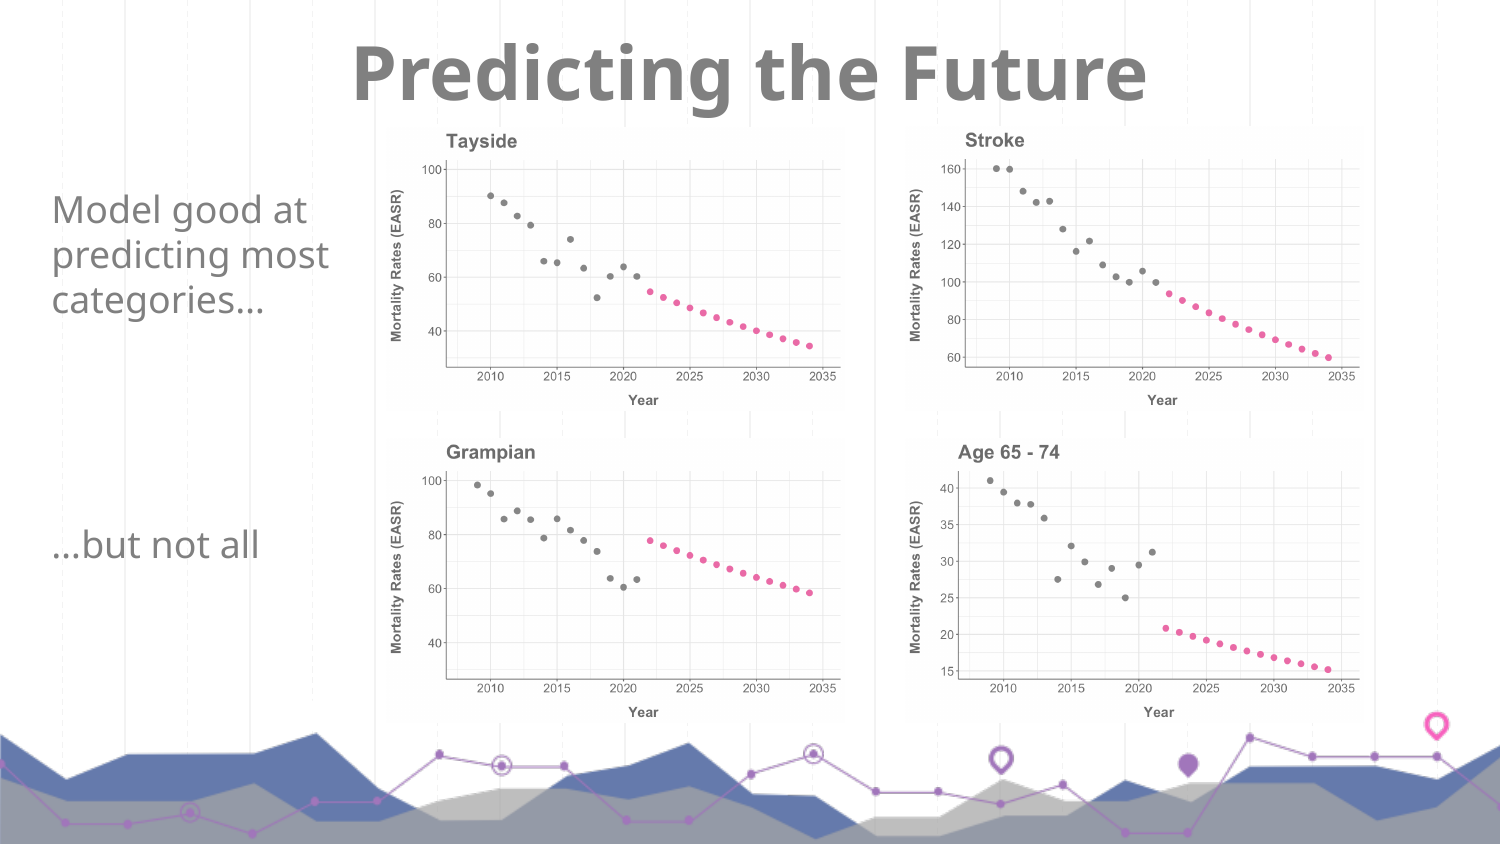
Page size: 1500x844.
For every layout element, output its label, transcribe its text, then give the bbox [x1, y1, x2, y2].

picture [905, 438, 1365, 723]
text_box Model good at predicting most categories… [36, 171, 374, 379]
text_box …but not all [36, 518, 328, 590]
picture [905, 126, 1365, 411]
title Predicting the Future [176, 33, 1324, 131]
picture [386, 126, 845, 411]
picture [386, 438, 845, 723]
